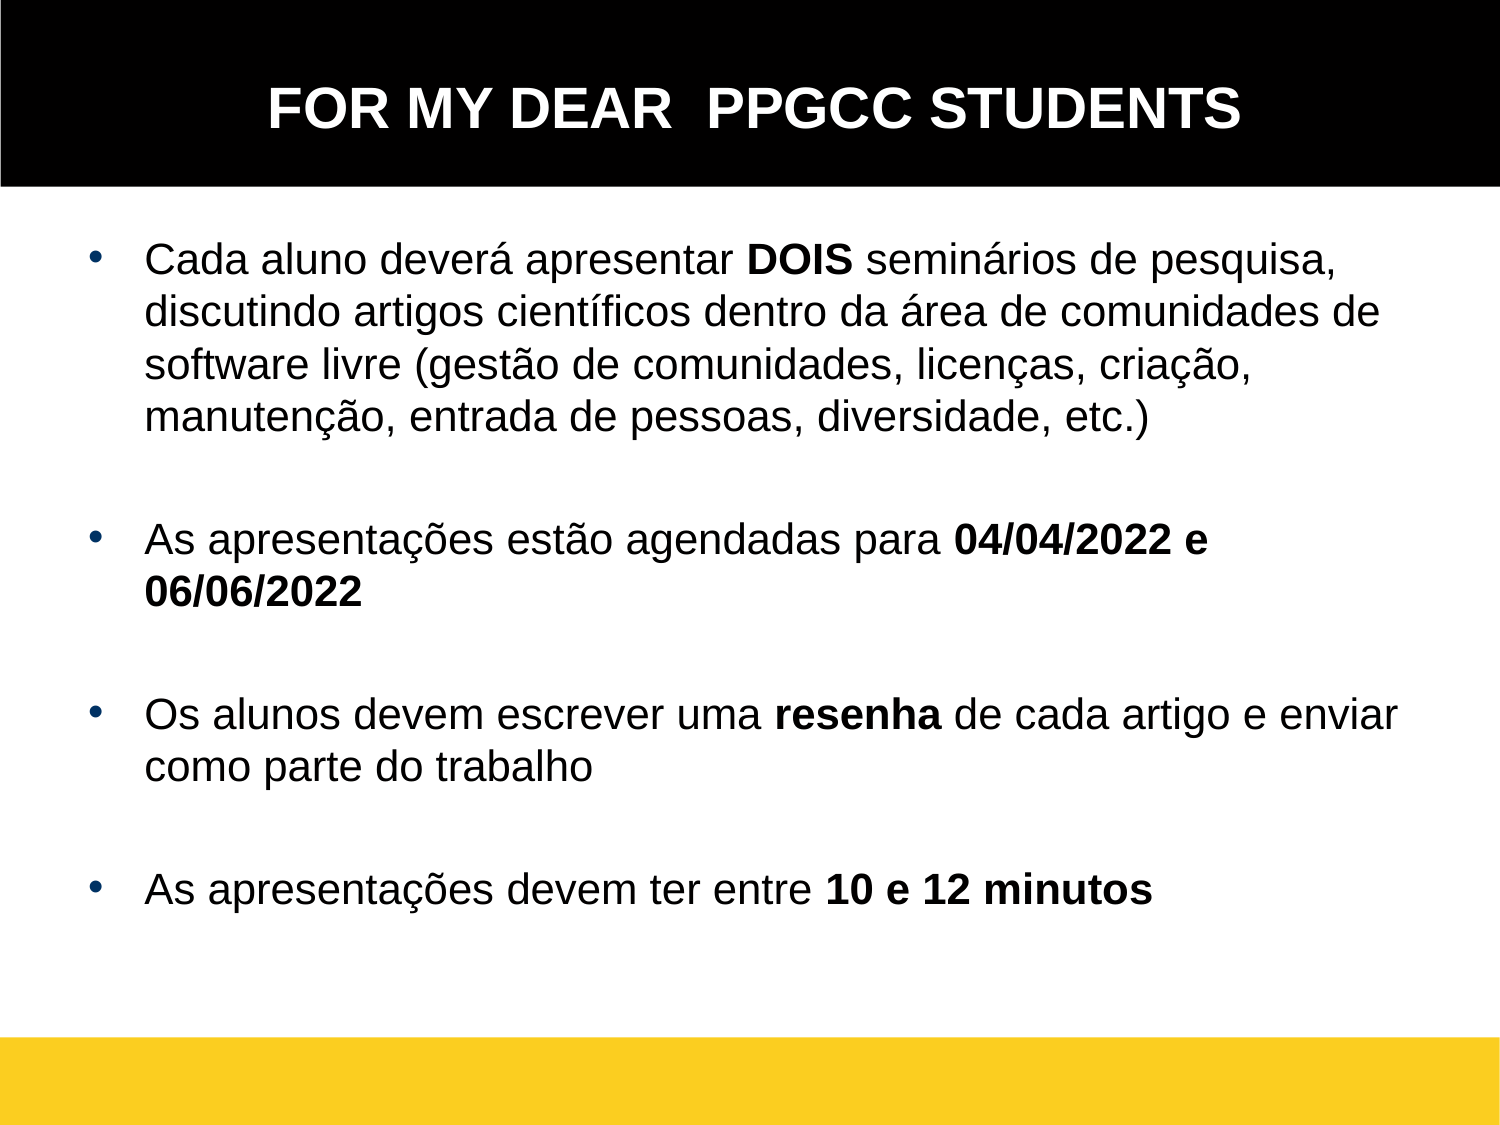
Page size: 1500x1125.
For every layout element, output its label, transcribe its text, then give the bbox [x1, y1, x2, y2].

list Cada aluno deverá apresentar DOIS seminários de pesquisa, discutindo artigos científicos dentro da área de comunidades de software livre (gestão de comunidades, licenças, criação, manutenção, entrada de pessoas, diversidade, etc.) As apresentações estão agendadas para 04/04/2022 e 06/06/2022 Os alunos devem escrever uma resenha de cada artigo e enviar como parte do trabalho As apresentações devem ter entre 10 e 12 minutos [72, 222, 1438, 1044]
title For my dear PPGCC students [72, 23, 1438, 187]
